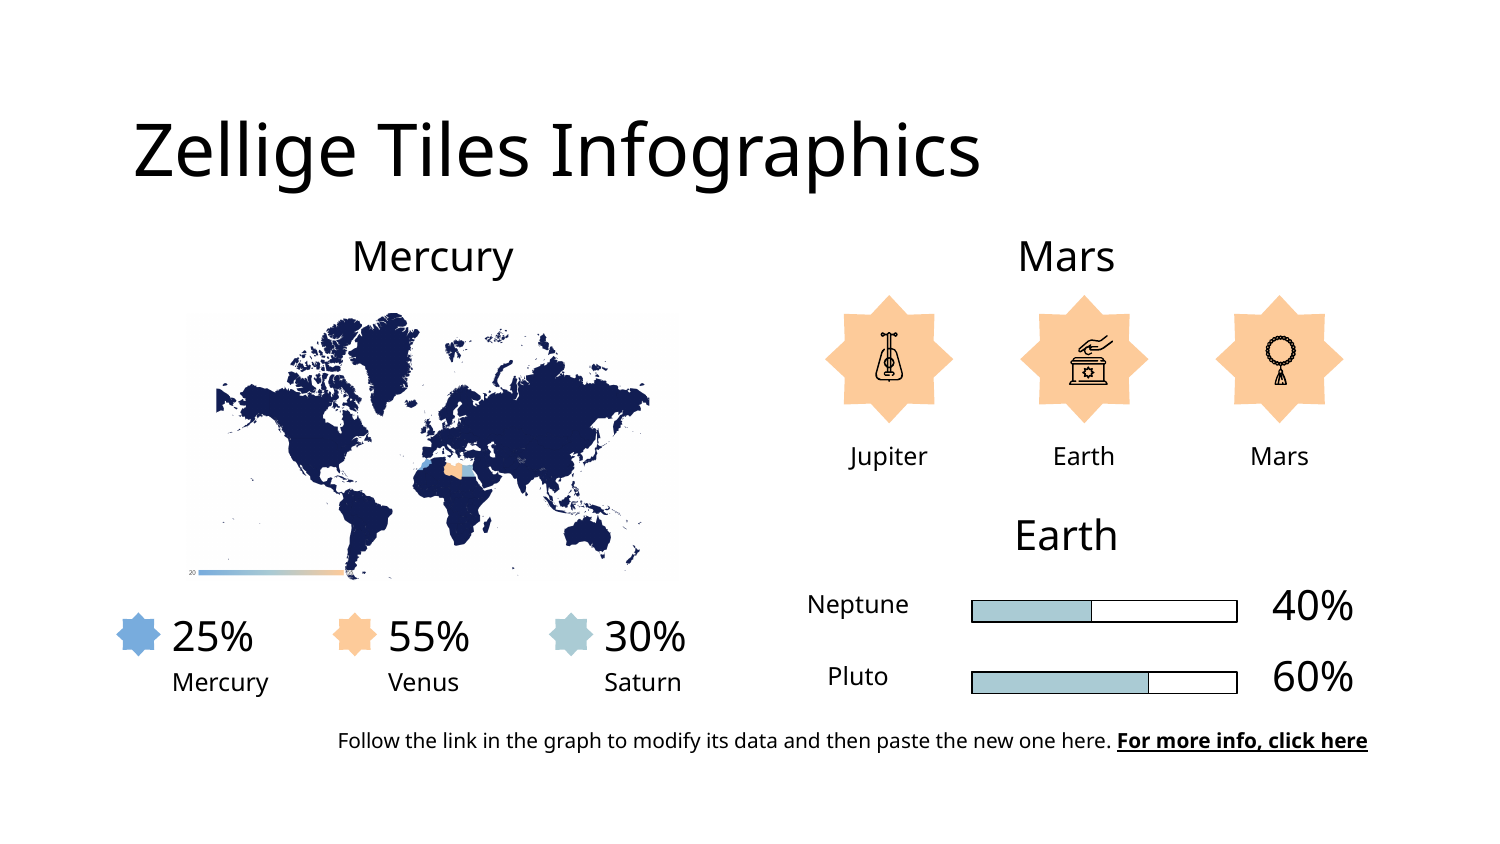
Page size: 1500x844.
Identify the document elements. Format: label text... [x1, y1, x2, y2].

text_box Mercury [116, 215, 750, 295]
text_box Earth [750, 494, 1383, 572]
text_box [332, 604, 531, 711]
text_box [810, 294, 969, 485]
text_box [752, 645, 1386, 705]
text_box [115, 604, 315, 711]
title Zellige Tiles Infographics [118, 88, 1383, 206]
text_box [749, 573, 1386, 633]
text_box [548, 604, 748, 711]
text_box Mars [750, 215, 1383, 295]
picture [186, 313, 679, 581]
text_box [1005, 294, 1164, 485]
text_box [1200, 294, 1359, 485]
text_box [1068, 334, 1114, 386]
text_box Follow the link in the graph to modify its data and then paste the new one here. For more info, click here [115, 727, 1383, 756]
